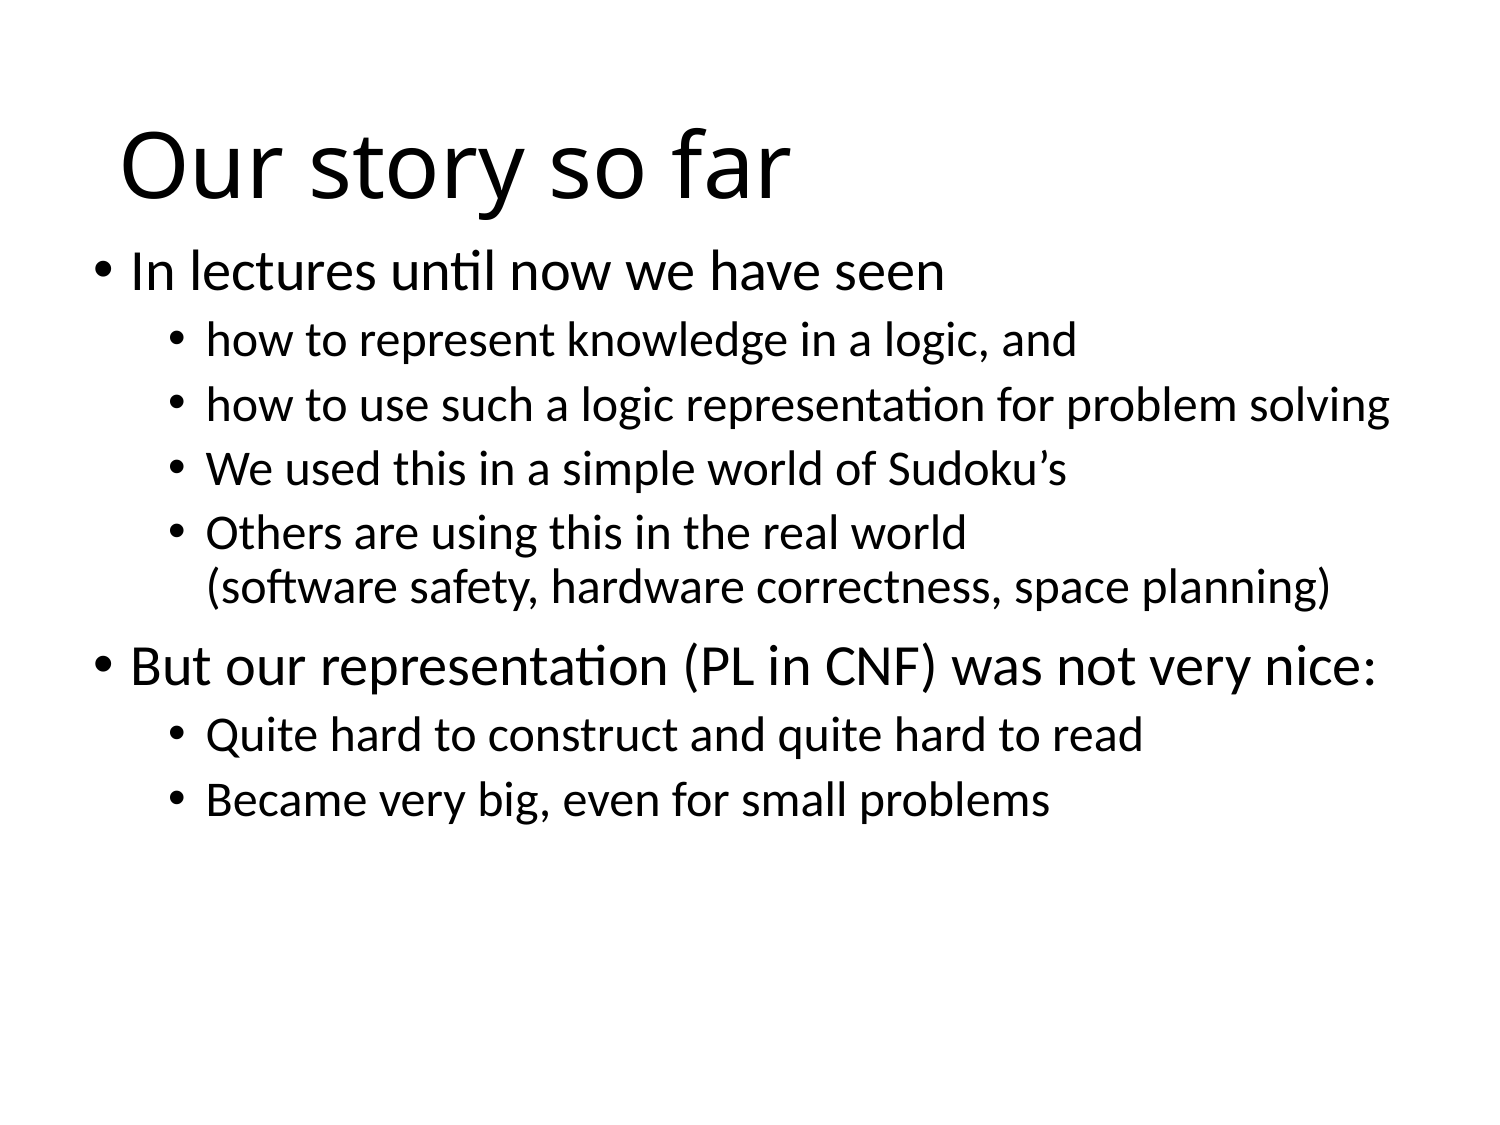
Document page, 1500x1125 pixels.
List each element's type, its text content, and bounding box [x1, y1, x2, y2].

title Our story so far [103, 59, 1397, 232]
list In lectures until now we have seen how to represent knowledge in a logic, and how to use such a logic representation for problem solving We used this in a simple world of Sudoku’s Others are using this in the real world (software safety, hardware correctness, space planning) But our representation (PL in CNF) was not very nice: Quite hard to construct and quite hard to read Became very big, even for small problems [78, 232, 1482, 1066]
